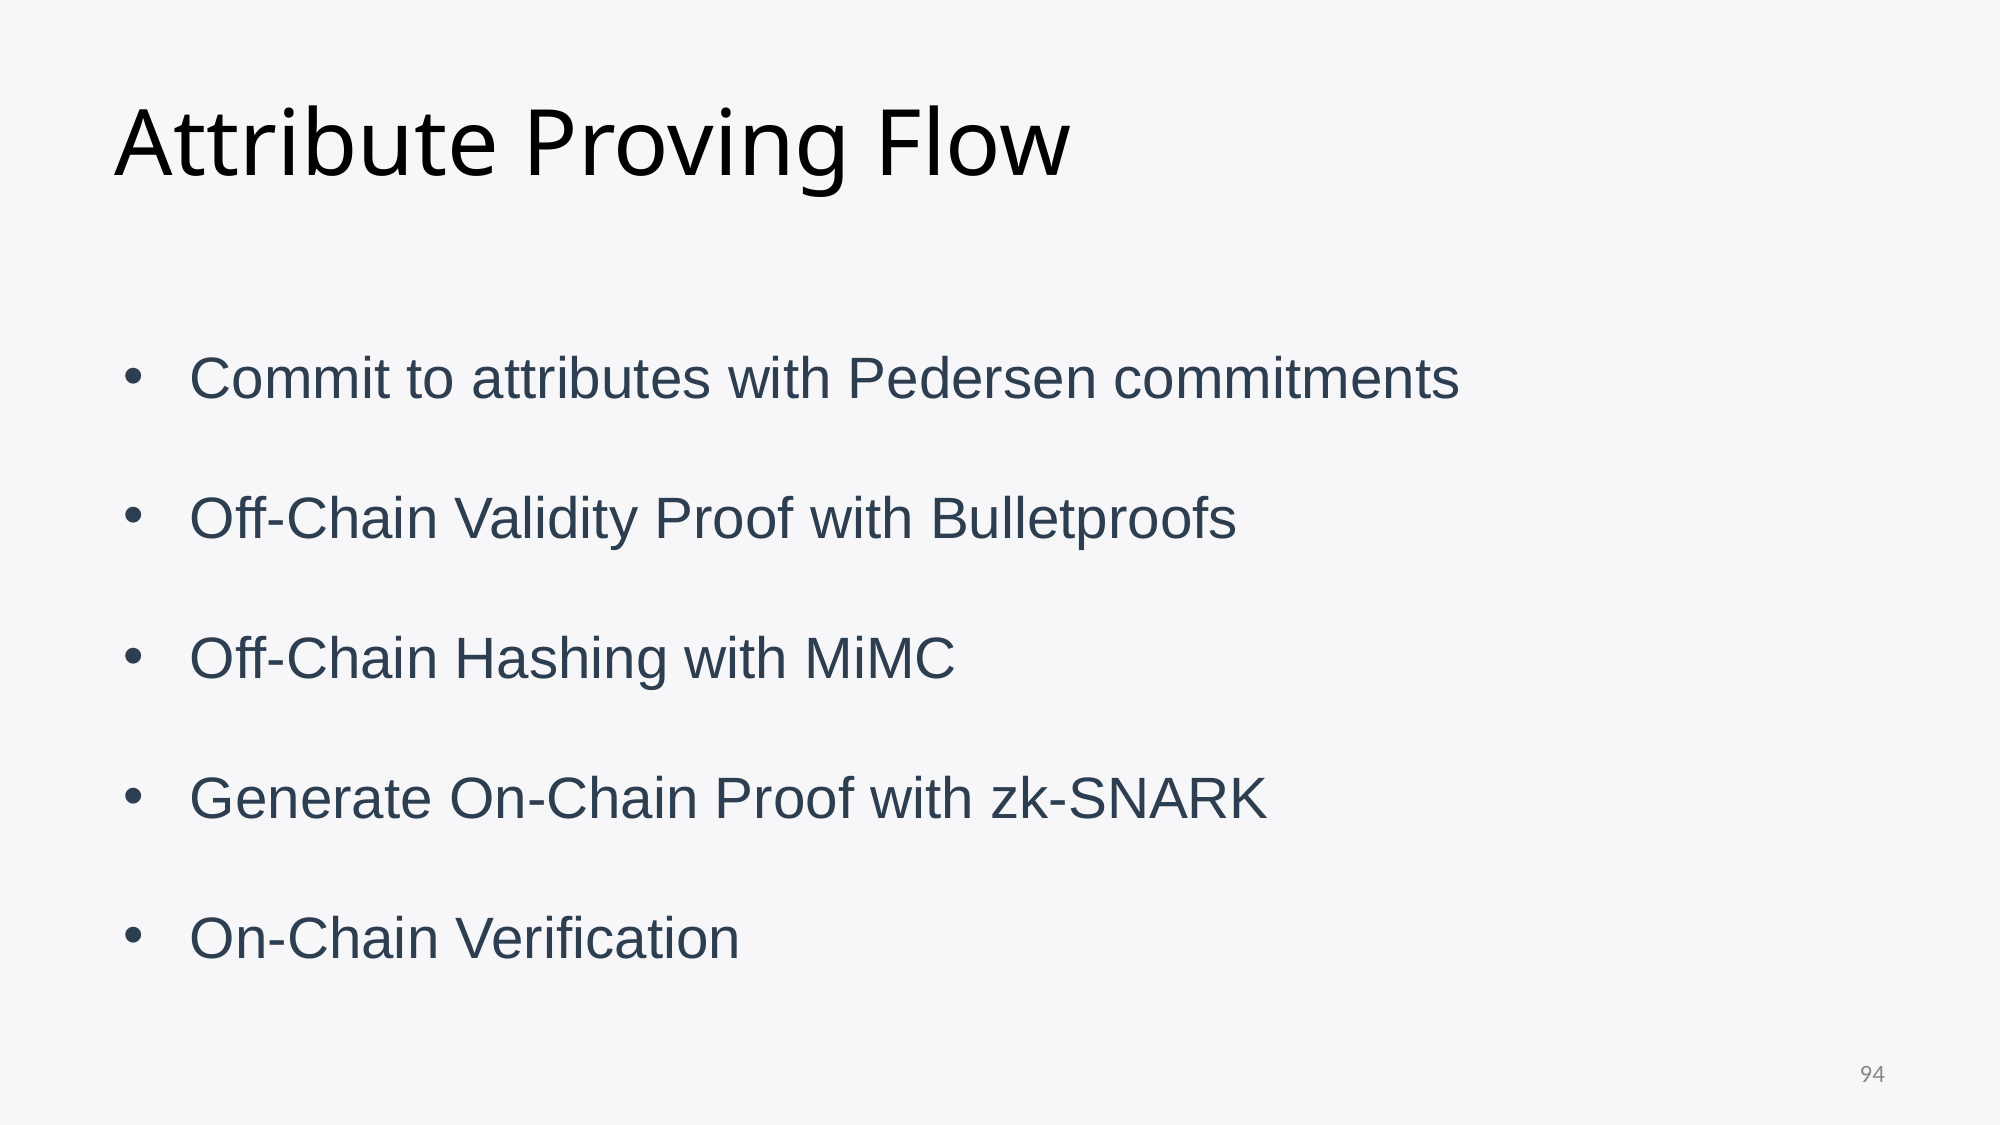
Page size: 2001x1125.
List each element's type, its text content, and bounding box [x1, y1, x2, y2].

list Commit to attributes with Pedersen commitments Off-Chain Validity Proof with Bulletproofs Off-Chain Hashing with MiMC Generate On-Chain Proof with zk-SNARK On-Chain Verification [99, 262, 1755, 1005]
title Attribute Proving Flow [99, 45, 1900, 233]
slide_number 94 [1433, 1042, 1900, 1103]
